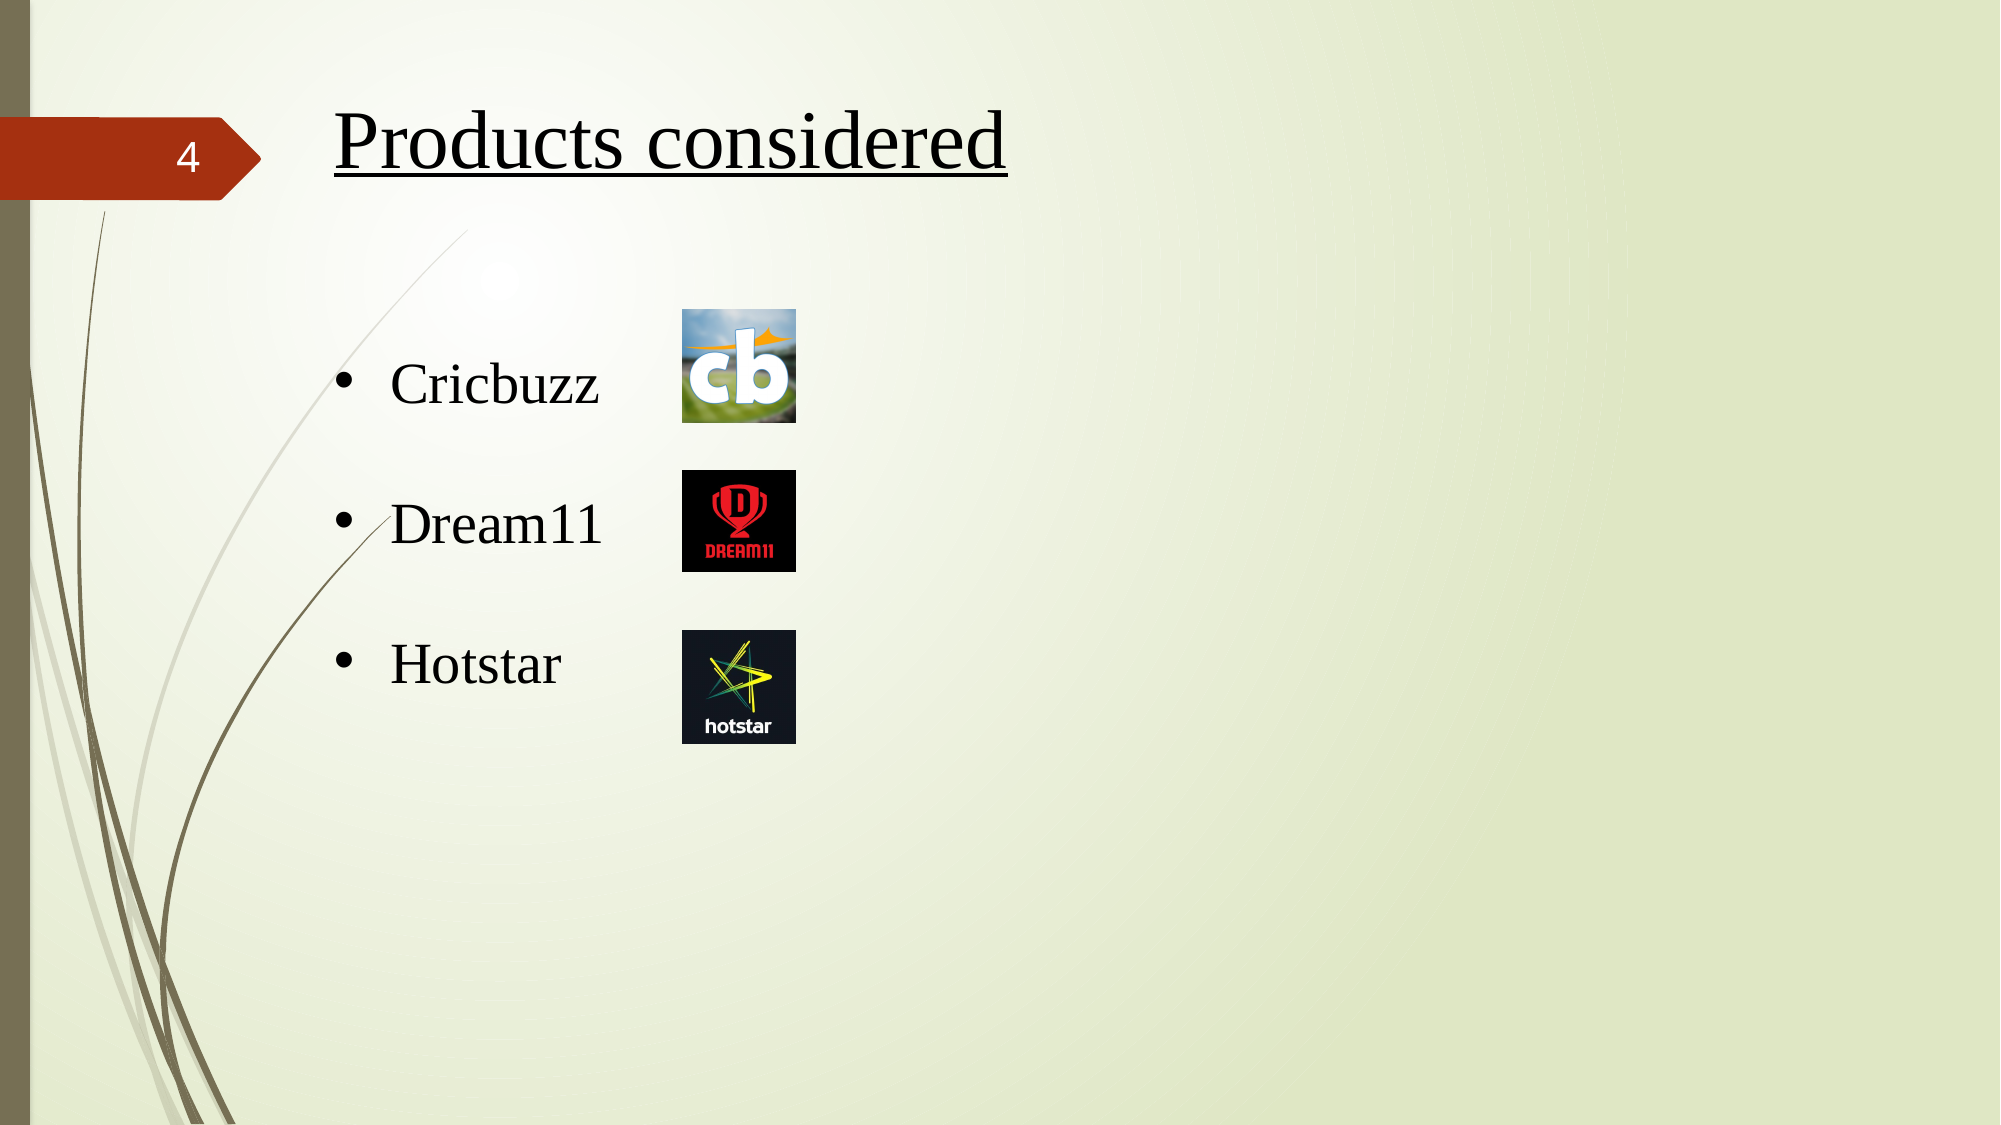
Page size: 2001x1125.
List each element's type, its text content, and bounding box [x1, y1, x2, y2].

picture [682, 469, 796, 572]
slide_number 4 [87, 129, 216, 190]
picture [682, 309, 796, 423]
text_box Products considered Cricbuzz Dream11 Hotstar [318, 77, 1913, 833]
picture [682, 630, 796, 744]
